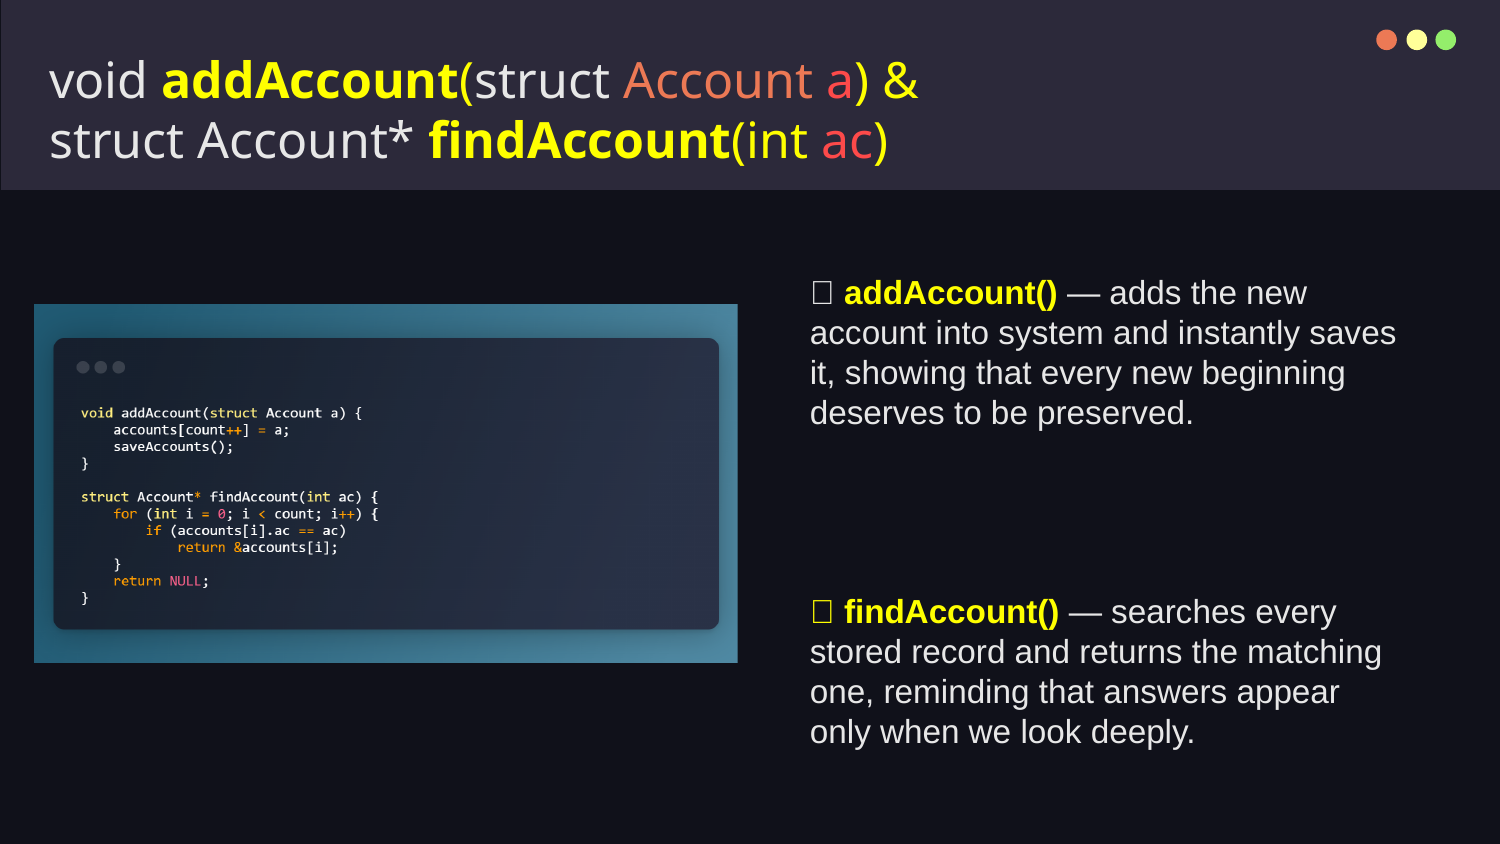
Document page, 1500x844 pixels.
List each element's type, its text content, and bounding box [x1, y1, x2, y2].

picture [33, 304, 738, 663]
title void addAccount(struct Account a) & struct Account* findAccount(int ac) [34, 33, 1500, 127]
text_box 🔹 addAccount() — adds the new account into system and instantly saves it, showing that every new beginning deserves to be preserved. 🔹 findAccount() — searches every stored record and returns the matching one, reminding that answers appear only when we look deeply. [795, 263, 1415, 758]
